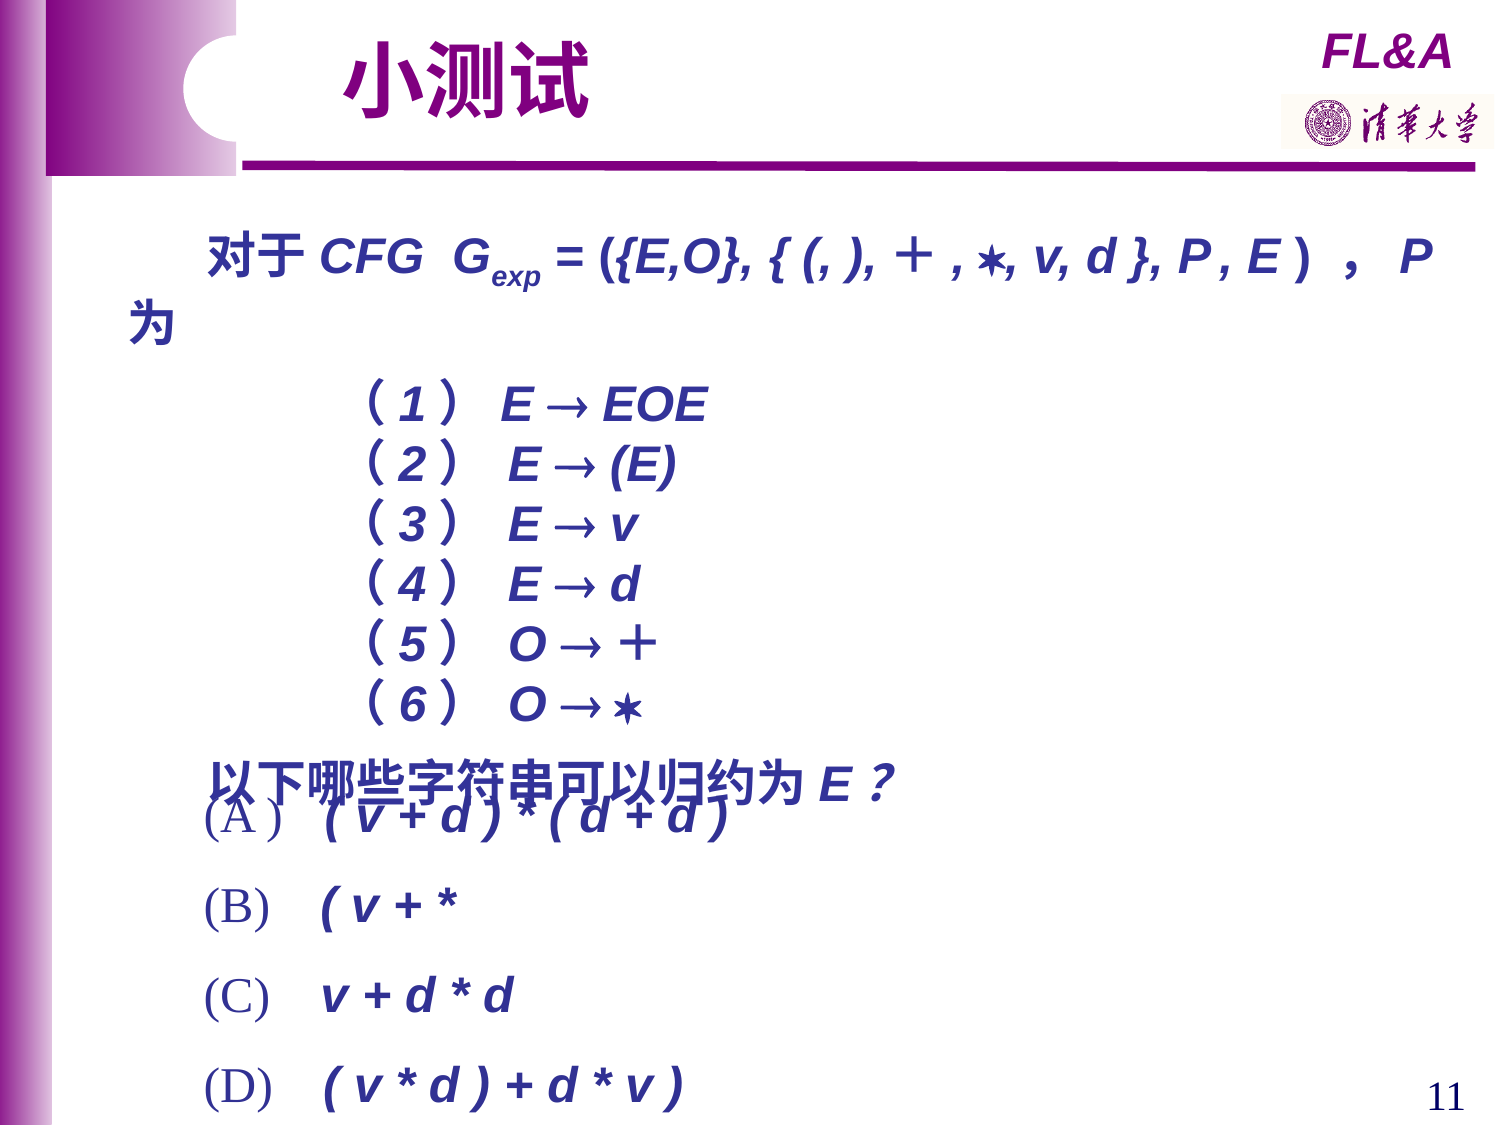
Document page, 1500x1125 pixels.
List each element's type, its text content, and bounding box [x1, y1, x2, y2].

text_box 小测试 [326, 32, 606, 137]
text_box 11 [1411, 1061, 1500, 1125]
text_box (A ) ( v + d ) * ( d + d ) (B) ( v + * (C) v + d * d (D) ( v * d ) + d * v ) [188, 744, 1311, 1120]
text_box 对于CFG Gexp = ({E,O}, { (, ),＋, , v, d }, P , E ) ，P 为 （1）E  EOE （2） E  (E) （3） E  v （4） E  d （5） O ＋ （6） O   以下哪些字符串可以归约为E？ [112, 196, 1471, 820]
picture [1281, 94, 1495, 149]
